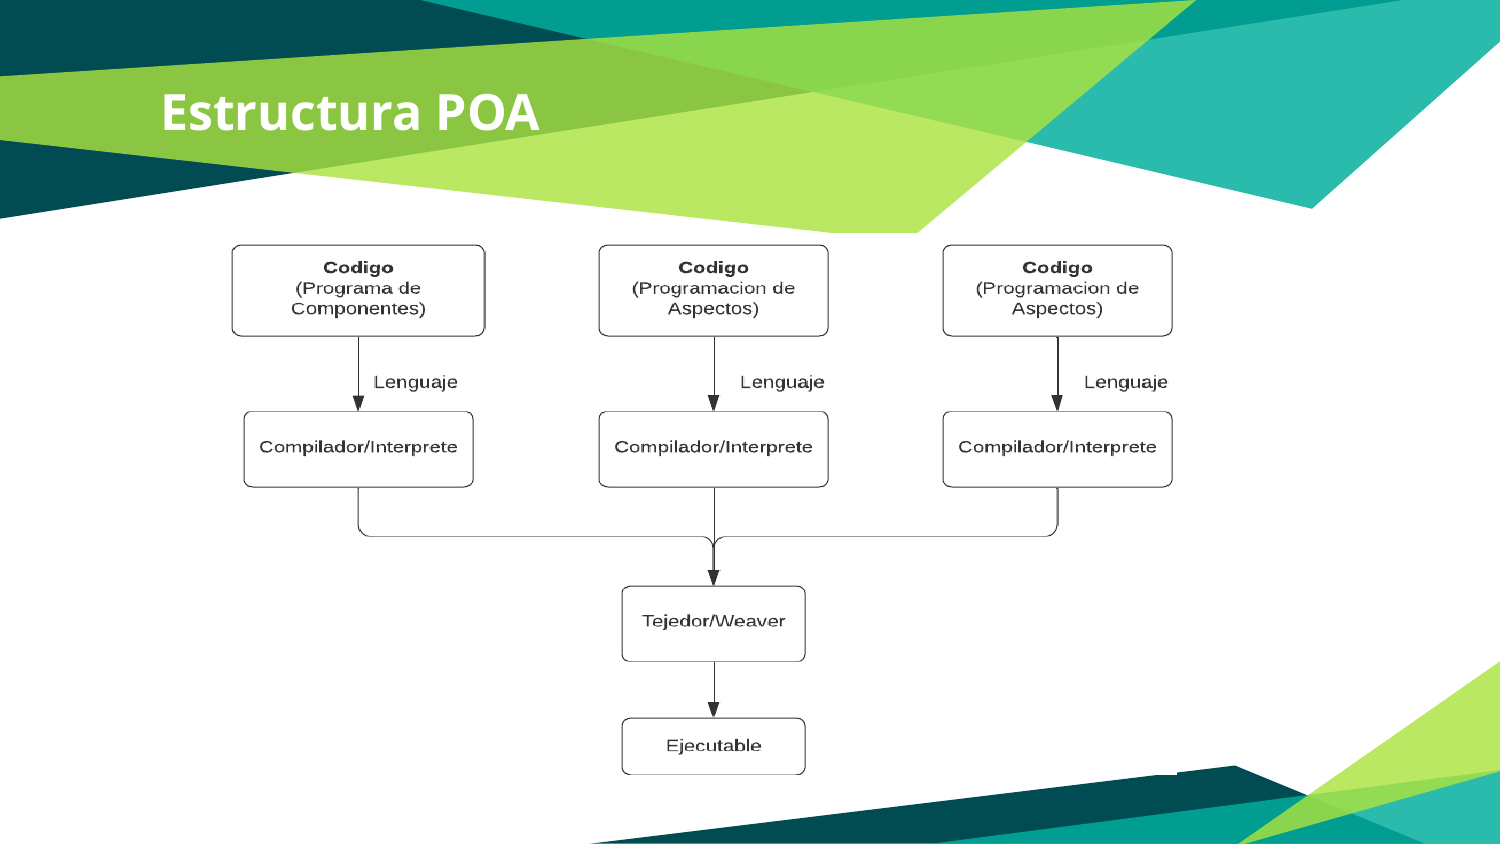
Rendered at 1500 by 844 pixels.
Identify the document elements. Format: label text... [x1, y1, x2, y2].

title Estructura POA [145, 65, 1355, 206]
picture [225, 233, 1178, 775]
